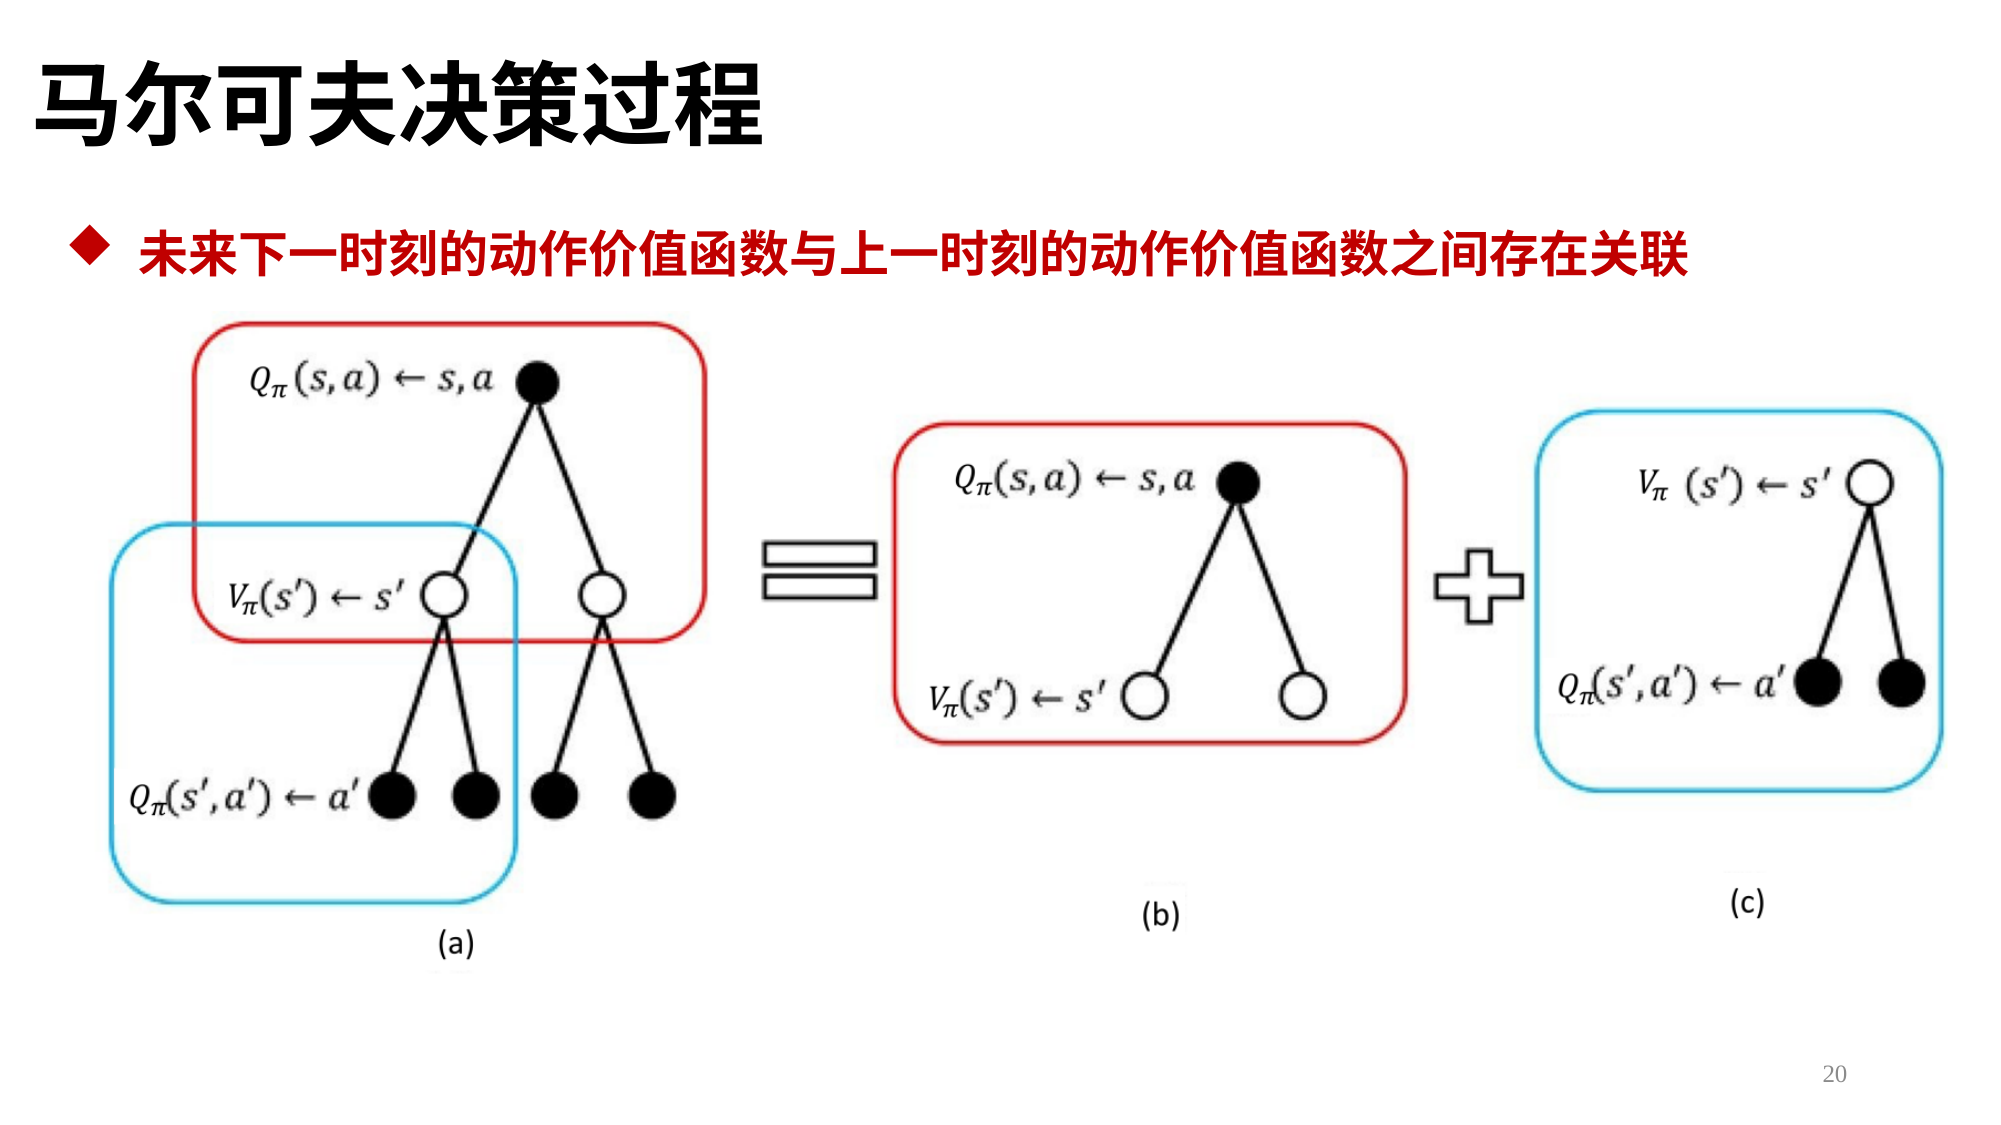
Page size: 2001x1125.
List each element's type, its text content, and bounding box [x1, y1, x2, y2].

slide_number 20 [1412, 1042, 1863, 1103]
text_box 马尔可夫决策过程 [16, 0, 1742, 218]
text_box 未来下一时刻的动作价值函数与上一时刻的动作价值函数之间存在关联 [50, 184, 1903, 290]
picture [94, 311, 1971, 981]
